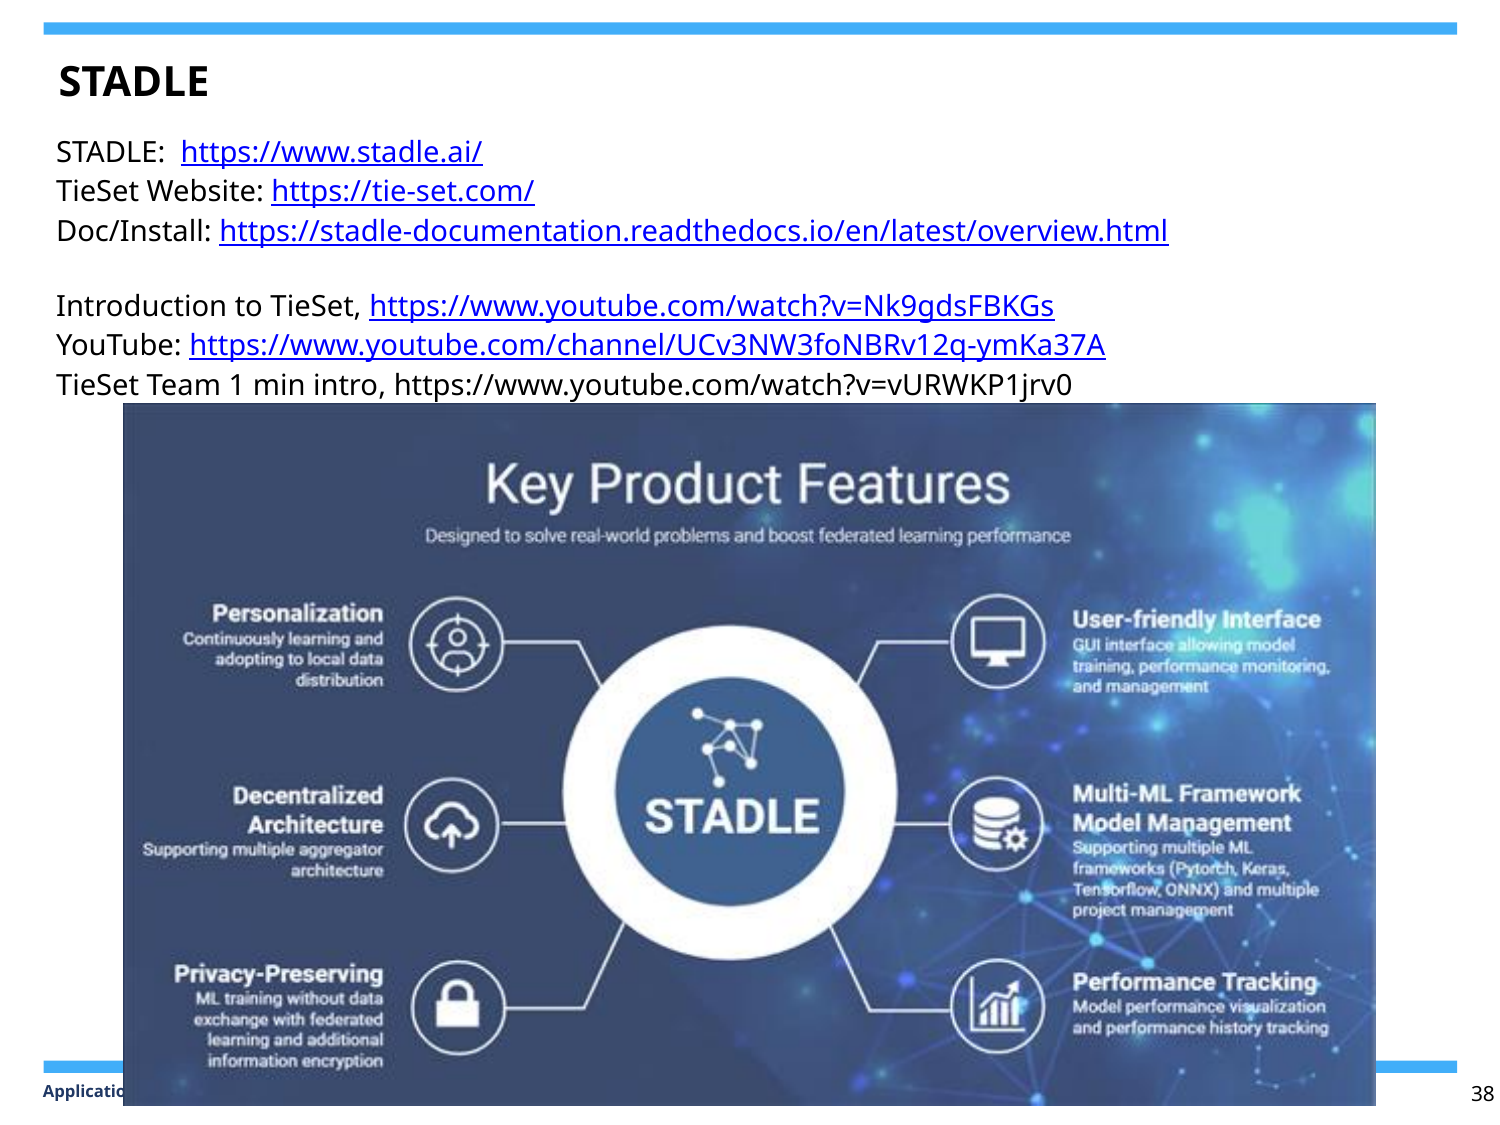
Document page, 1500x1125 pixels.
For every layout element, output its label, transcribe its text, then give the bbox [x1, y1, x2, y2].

text_box [0, 0, 1500, 75]
text_box STADLE: https://www.stadle.ai/ TieSet Website: https://tie-set.com/ Doc/Install: https://stadle-documentation.readthedocs.io/en/latest/overview.html Introduction to TieSet, https://www.youtube.com/watch?v=Nk9gdsFBKGs YouTube: https://www.youtube.com/channel/UCv3NW3foNBRv12q-ymKa37A TieSet Team 1 min intro, https://www.youtube.com/watch?v=vURWKP1jrv0 [41, 125, 1412, 409]
list STADLE [43, 75, 1458, 113]
picture [123, 402, 1377, 1106]
